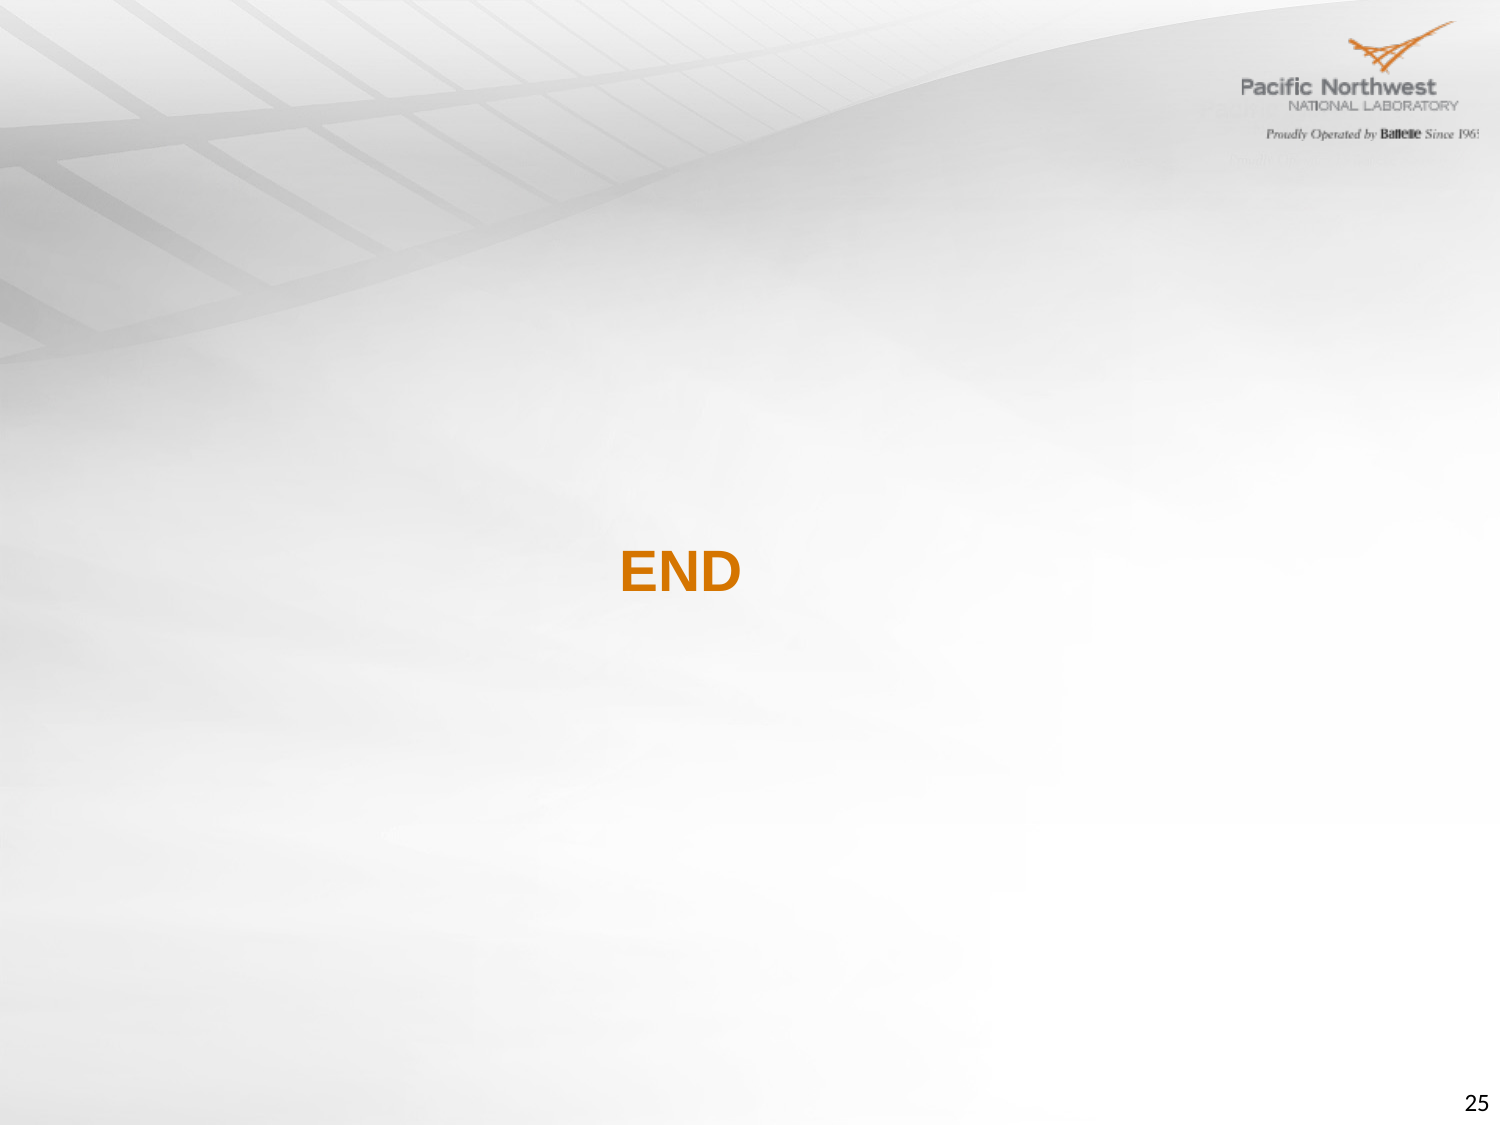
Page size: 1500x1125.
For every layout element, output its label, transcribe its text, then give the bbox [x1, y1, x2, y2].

title END [137, 533, 1225, 604]
picture [0, 0, 1500, 1125]
